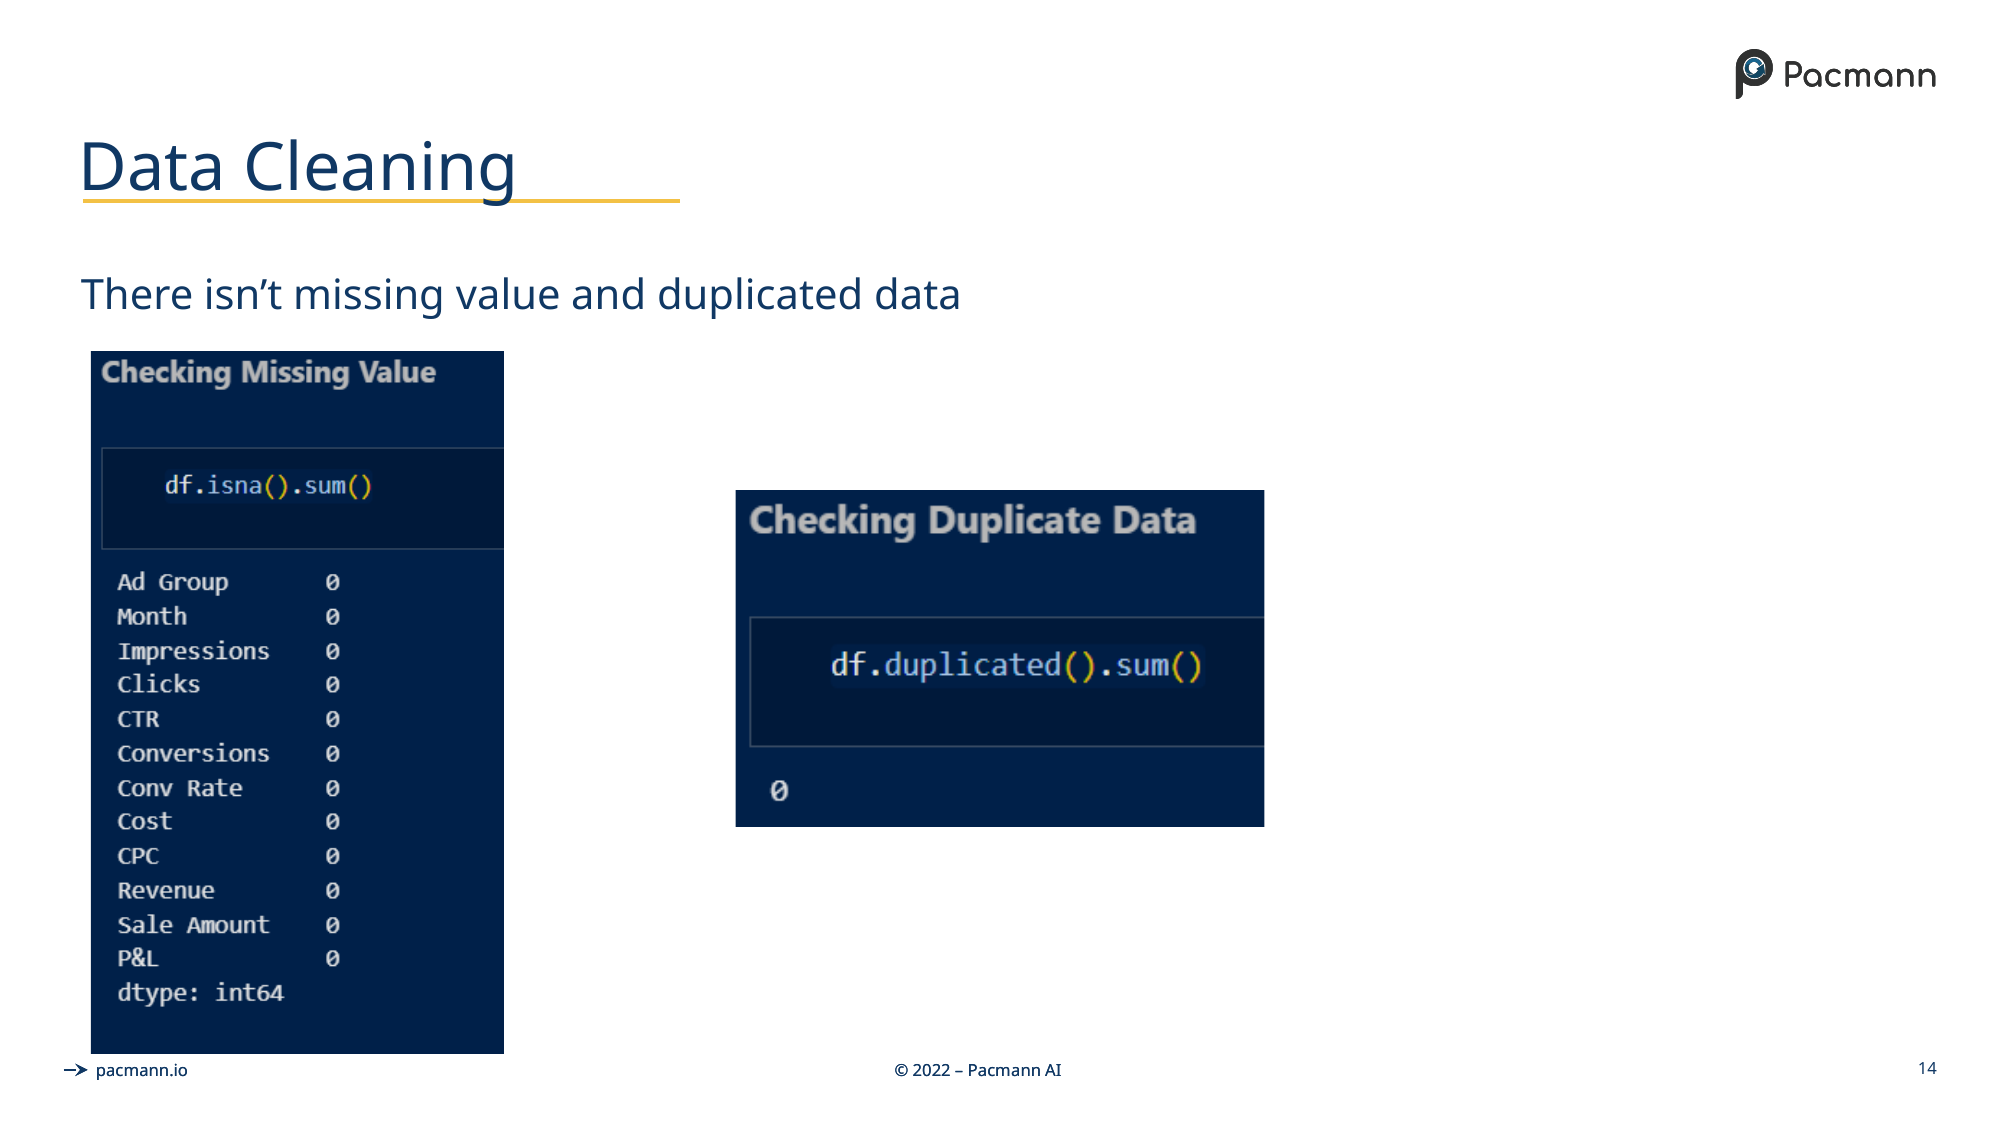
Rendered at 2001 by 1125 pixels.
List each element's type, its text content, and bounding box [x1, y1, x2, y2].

text_box There isn’t missing value and duplicated data [65, 259, 1934, 325]
title Data Cleaning [63, 59, 1935, 278]
picture [1707, 36, 1966, 112]
picture [90, 351, 505, 1054]
picture [735, 490, 1265, 827]
